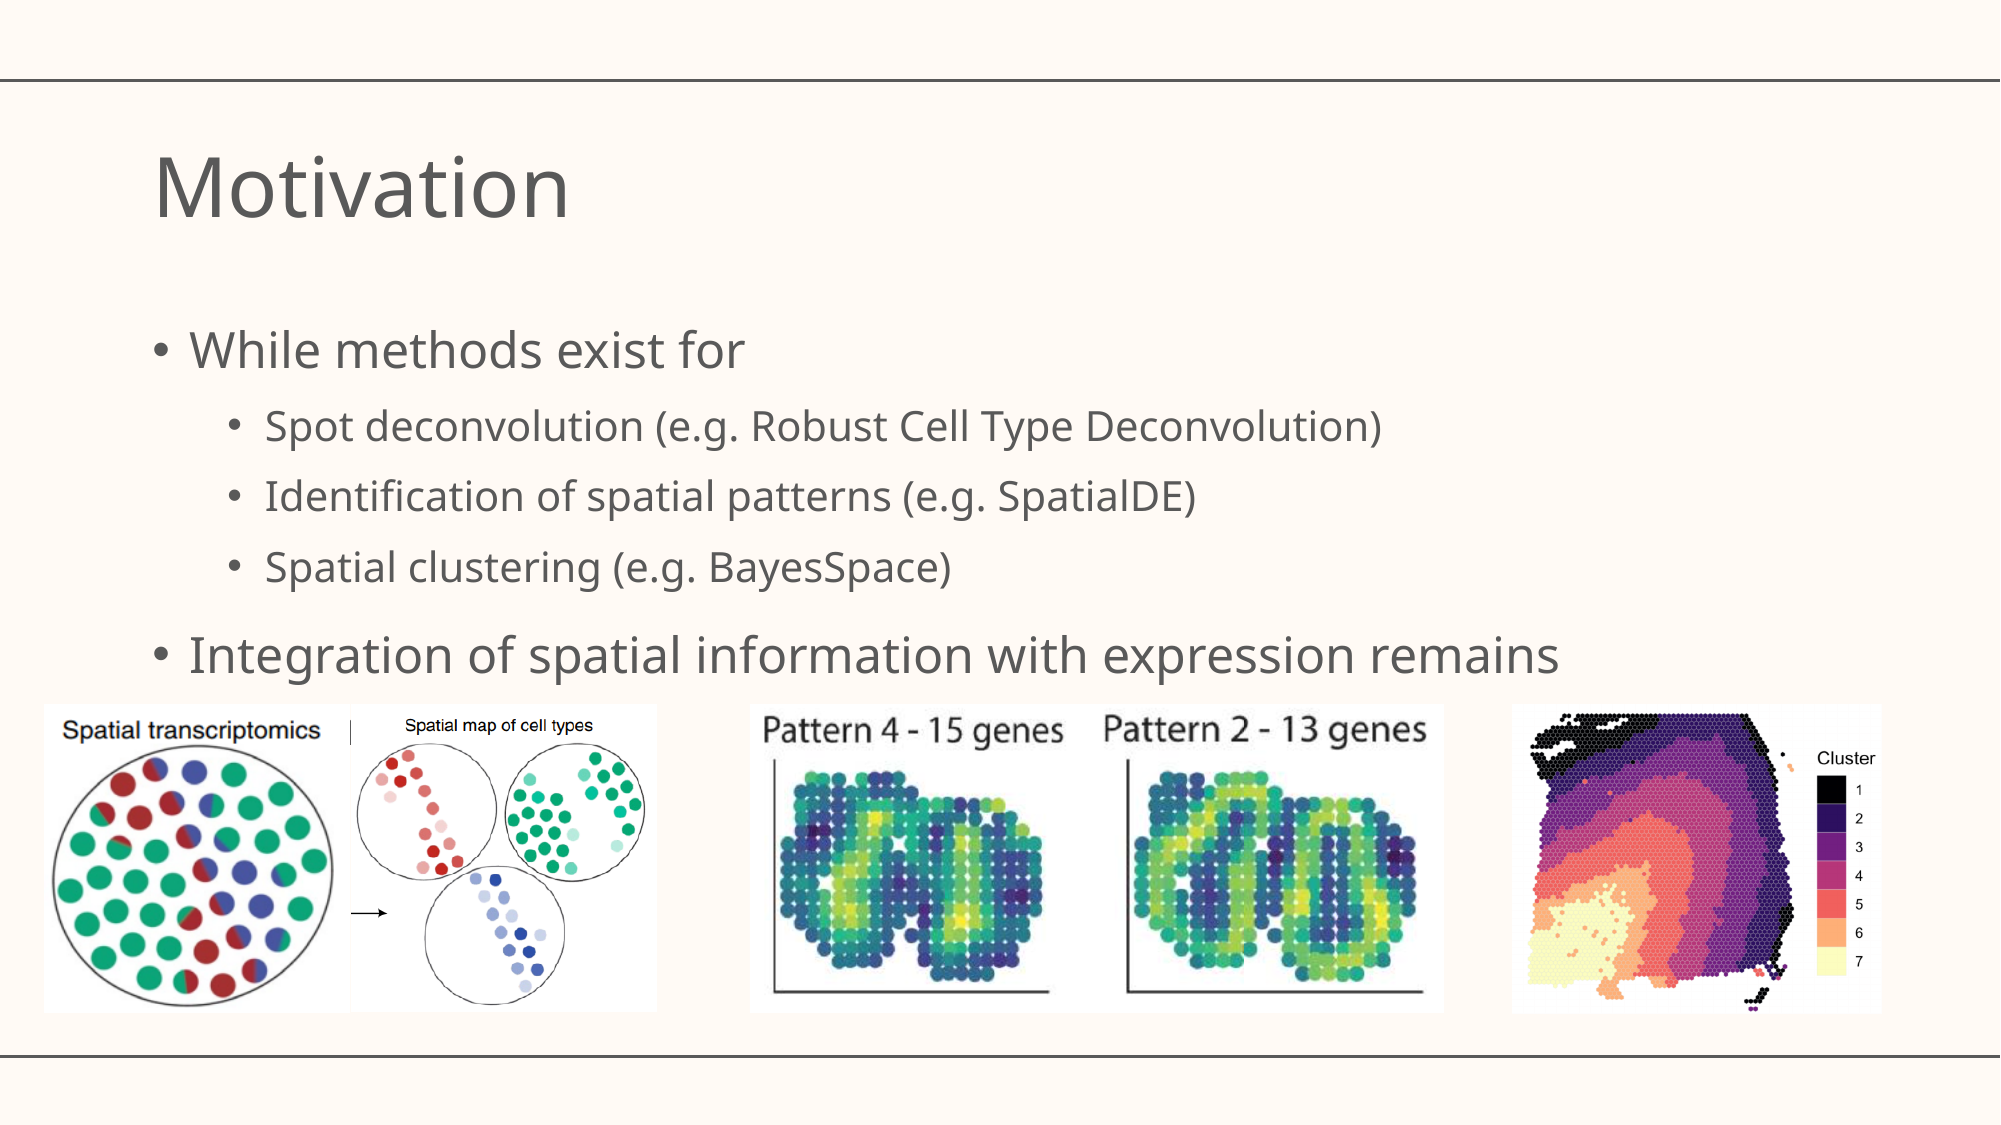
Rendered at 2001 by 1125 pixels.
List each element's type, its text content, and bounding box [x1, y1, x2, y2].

list While methods exist for Spot deconvolution (e.g. Robust Cell Type Deconvolution) Identification of spatial patterns (e.g. SpatialDE) Spatial clustering (e.g. BayesSpace) Integration of spatial information with expression remains challenging [137, 299, 1863, 1014]
picture [351, 704, 657, 1012]
picture [44, 704, 350, 1013]
picture [1512, 704, 1882, 1014]
picture [749, 704, 1444, 1013]
title Motivation [137, 82, 1863, 299]
